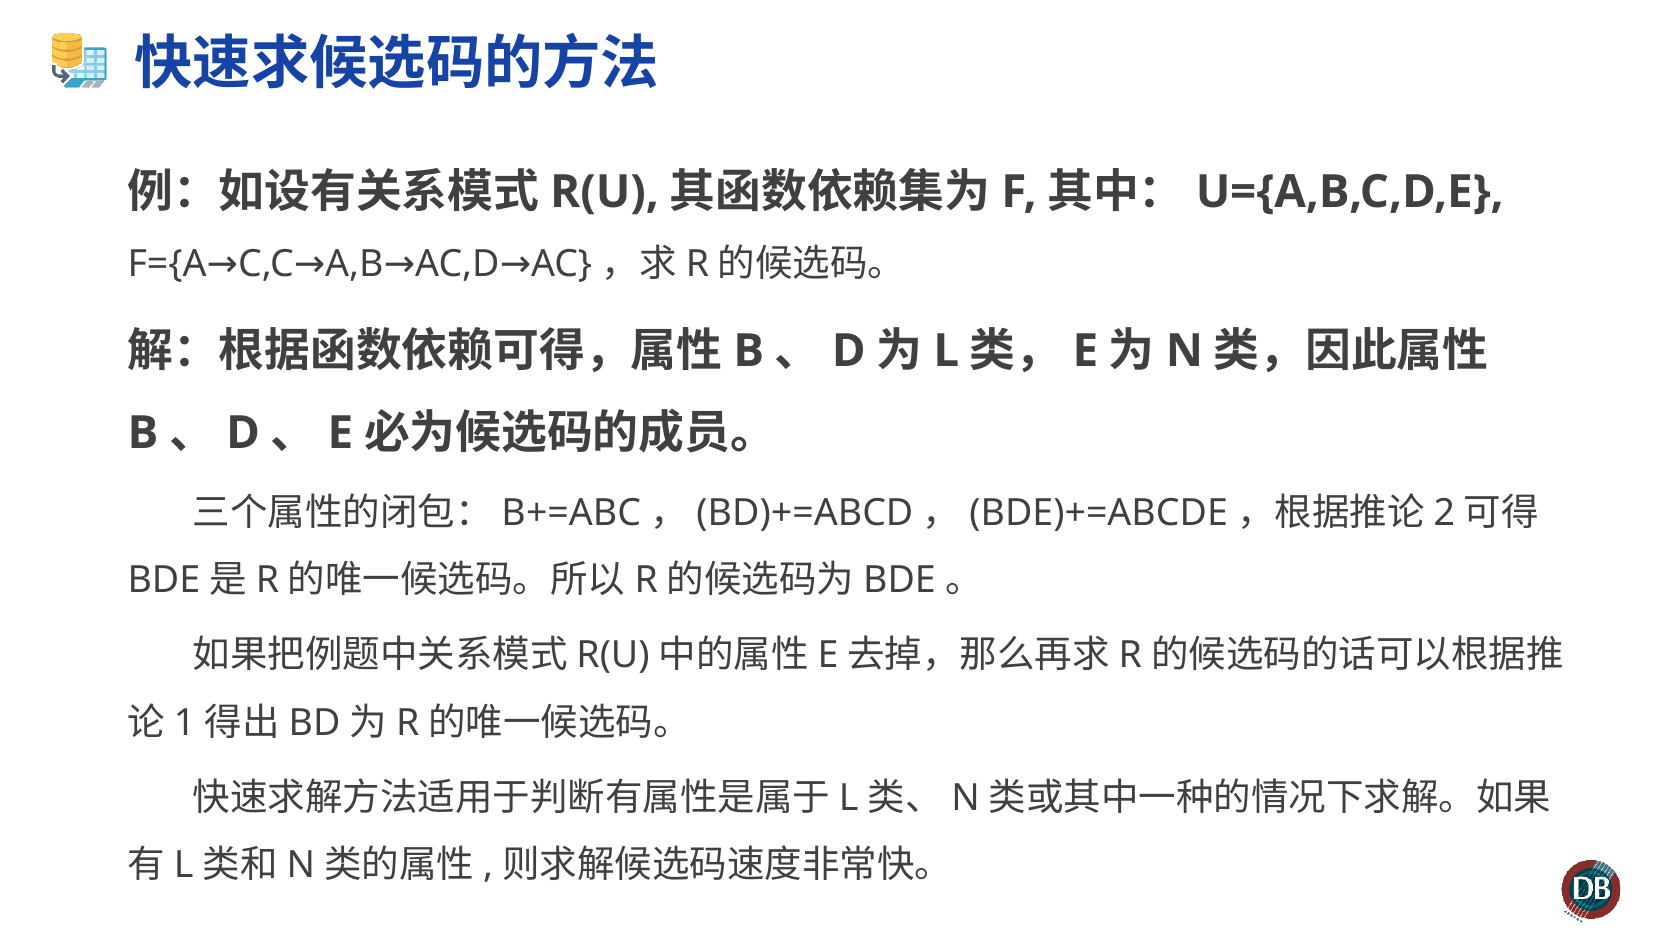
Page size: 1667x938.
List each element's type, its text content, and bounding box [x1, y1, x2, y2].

picture [49, 30, 109, 90]
picture [1557, 858, 1623, 924]
list 例：如设有关系模式R(U),其函数依赖集为F,其中：U={A,B,C,D,E}, F={A→C,C→A,B→AC,D→AC}，求R的候选码。 解：根据函数依赖可得，属性B、D为L类，E为N类，因此属性B、D、E必为候选码的成员。 三个属性的闭包：B+=ABC，(BD)+=ABCD，(BDE)+=ABCDE，根据推论2可得BDE是R的唯一候选码。所以R的候选码为BDE。 如果把例题中关系模式R(U)中的属性E去掉，那么再求R的候选码的话可以根据推论1得出BD为R的唯一候选码。 快速求解方法适用于判断有属性是属于L类、N类或其中一种的情况下求解。如果有L类和N类的属性,则求解候选码速度非常快。 [112, 126, 1590, 835]
title 快速求候选码的方法 [118, 17, 1590, 103]
